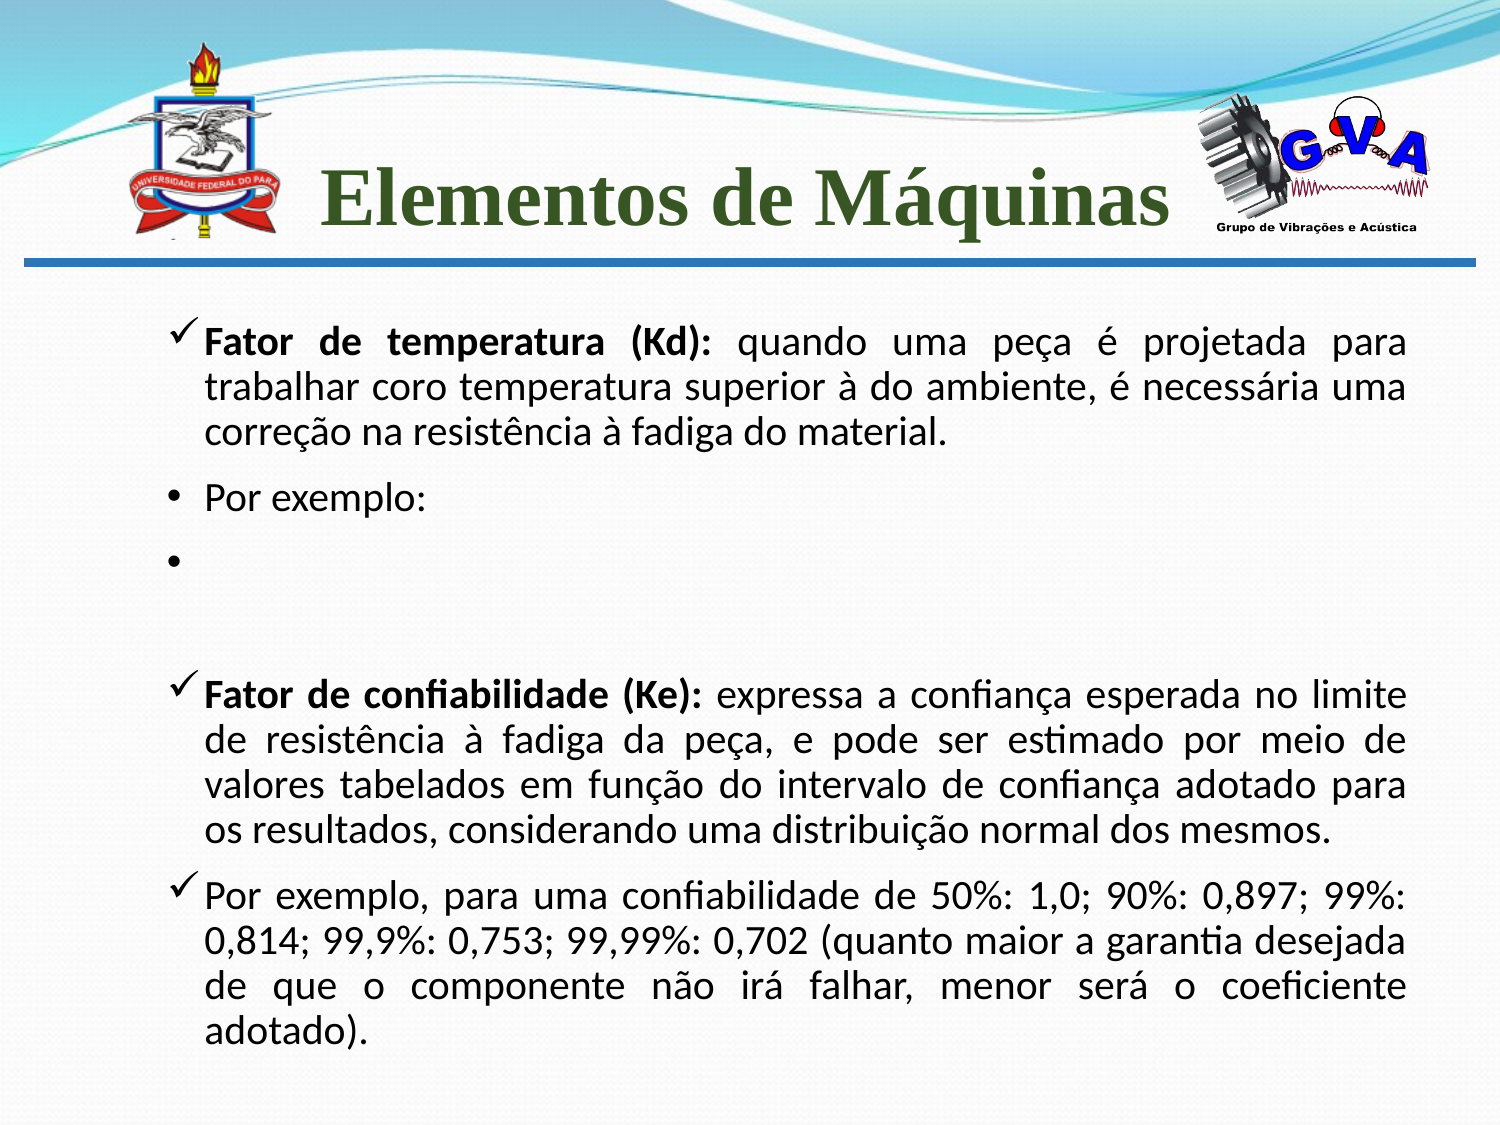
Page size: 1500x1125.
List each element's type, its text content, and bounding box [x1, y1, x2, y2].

picture [0, 0, 1500, 1125]
text_box Elementos de Máquinas [79, 134, 1413, 250]
